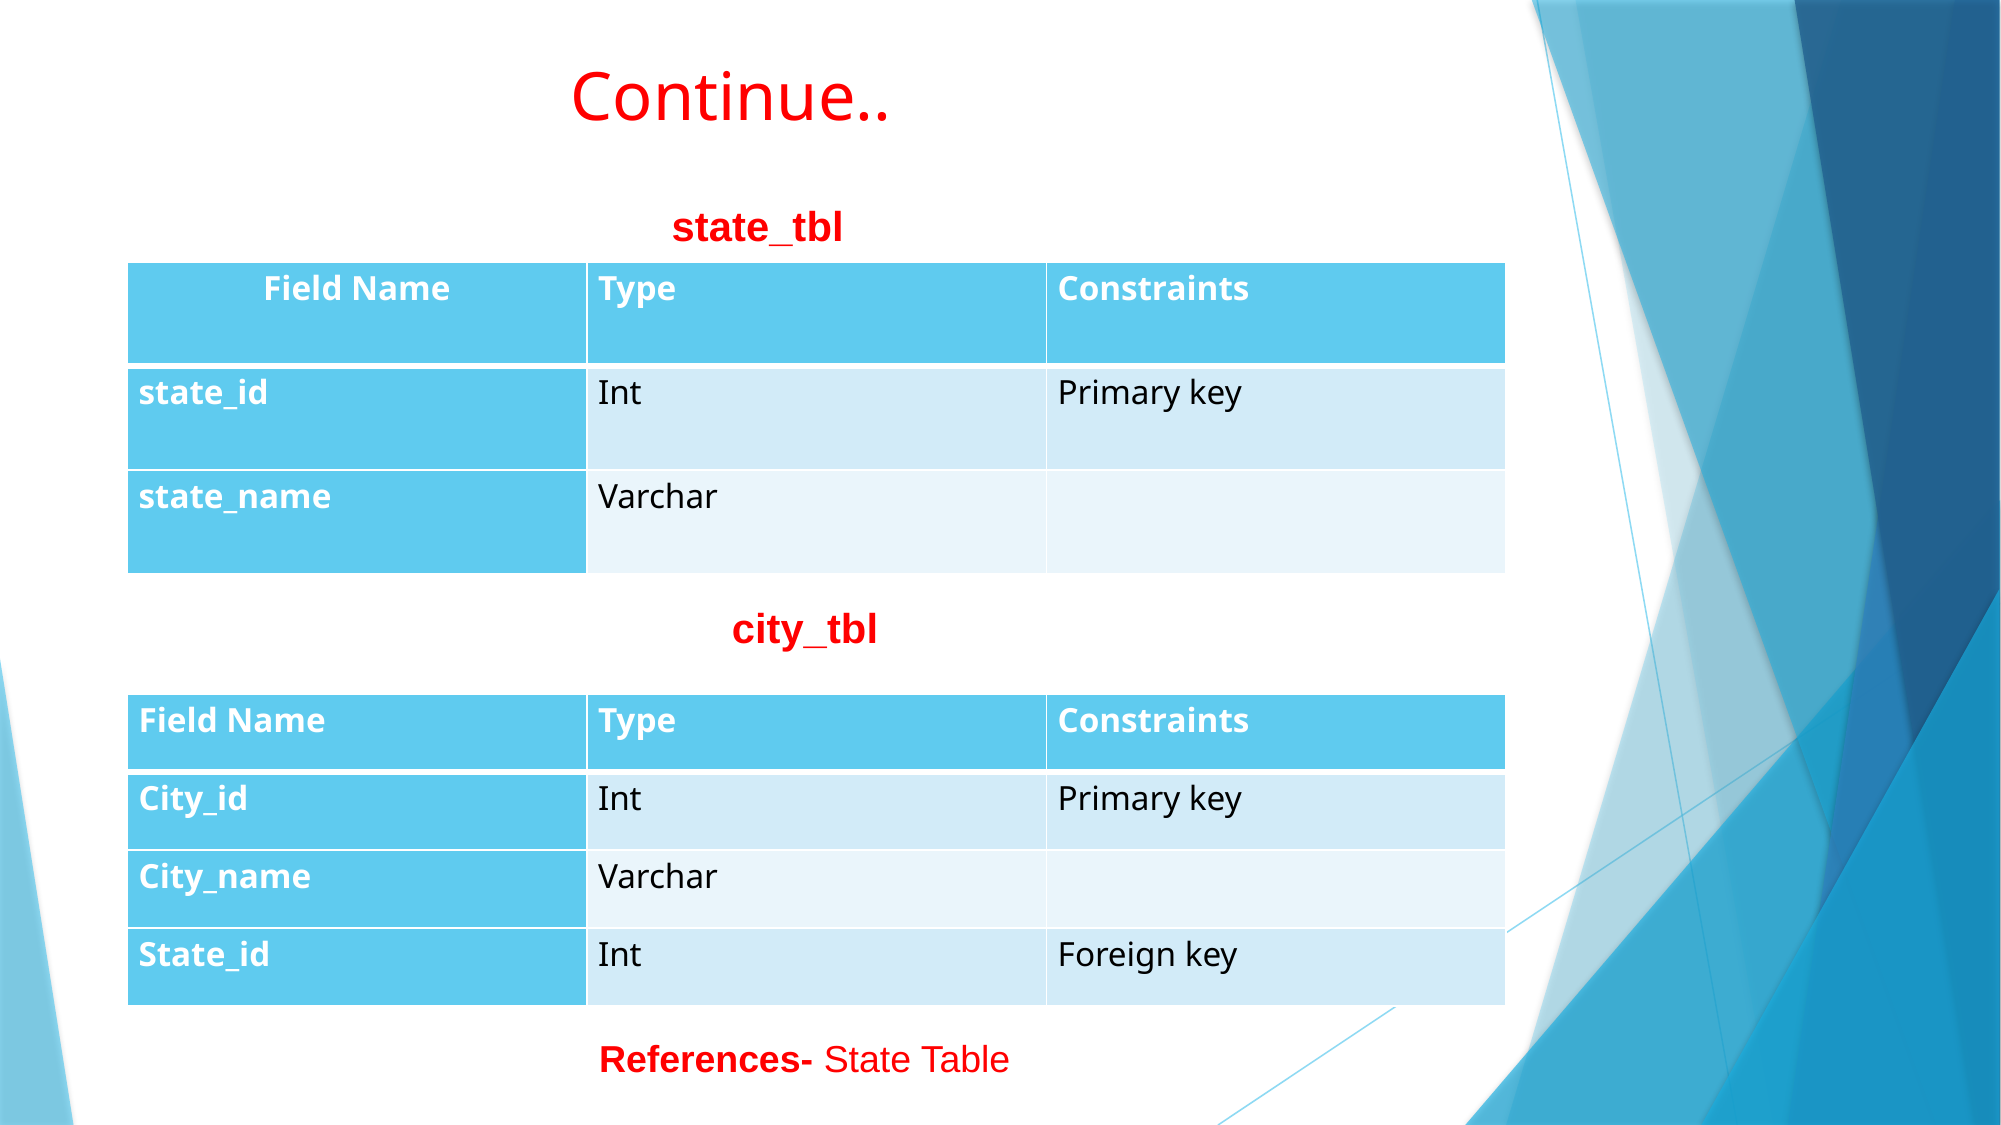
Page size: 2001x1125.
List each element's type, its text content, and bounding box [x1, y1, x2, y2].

table_cell State_id [128, 929, 586, 1005]
table_cell state_id [128, 369, 586, 469]
table_header Field Name [128, 263, 586, 363]
table_cell Foreign key [1047, 929, 1505, 1005]
table_cell Int [588, 929, 1046, 1005]
table_header Constraints [1047, 263, 1505, 363]
table_cell Primary key [1047, 369, 1505, 469]
text_box References- State Table [584, 1028, 1026, 1088]
table_header Constraints [1047, 695, 1505, 769]
text_box Continue.. [555, 45, 1078, 141]
table_cell Varchar [588, 851, 1046, 927]
table_cell [1047, 471, 1505, 573]
table_header Type [588, 695, 1046, 769]
table_cell City_name [128, 851, 586, 927]
text_box city_tbl [632, 586, 978, 659]
table_cell Primary key [1047, 775, 1505, 849]
table_header Type [588, 263, 1046, 363]
table_cell state_name [128, 471, 586, 573]
table_header Field Name [128, 695, 586, 769]
text_box state_tbl [656, 192, 953, 258]
table_cell Varchar [588, 471, 1046, 573]
table_cell Int [588, 775, 1046, 849]
text_box [1507, 342, 2000, 418]
table_cell City_id [128, 775, 586, 849]
table_cell Int [588, 369, 1046, 469]
table_cell [1047, 851, 1505, 927]
